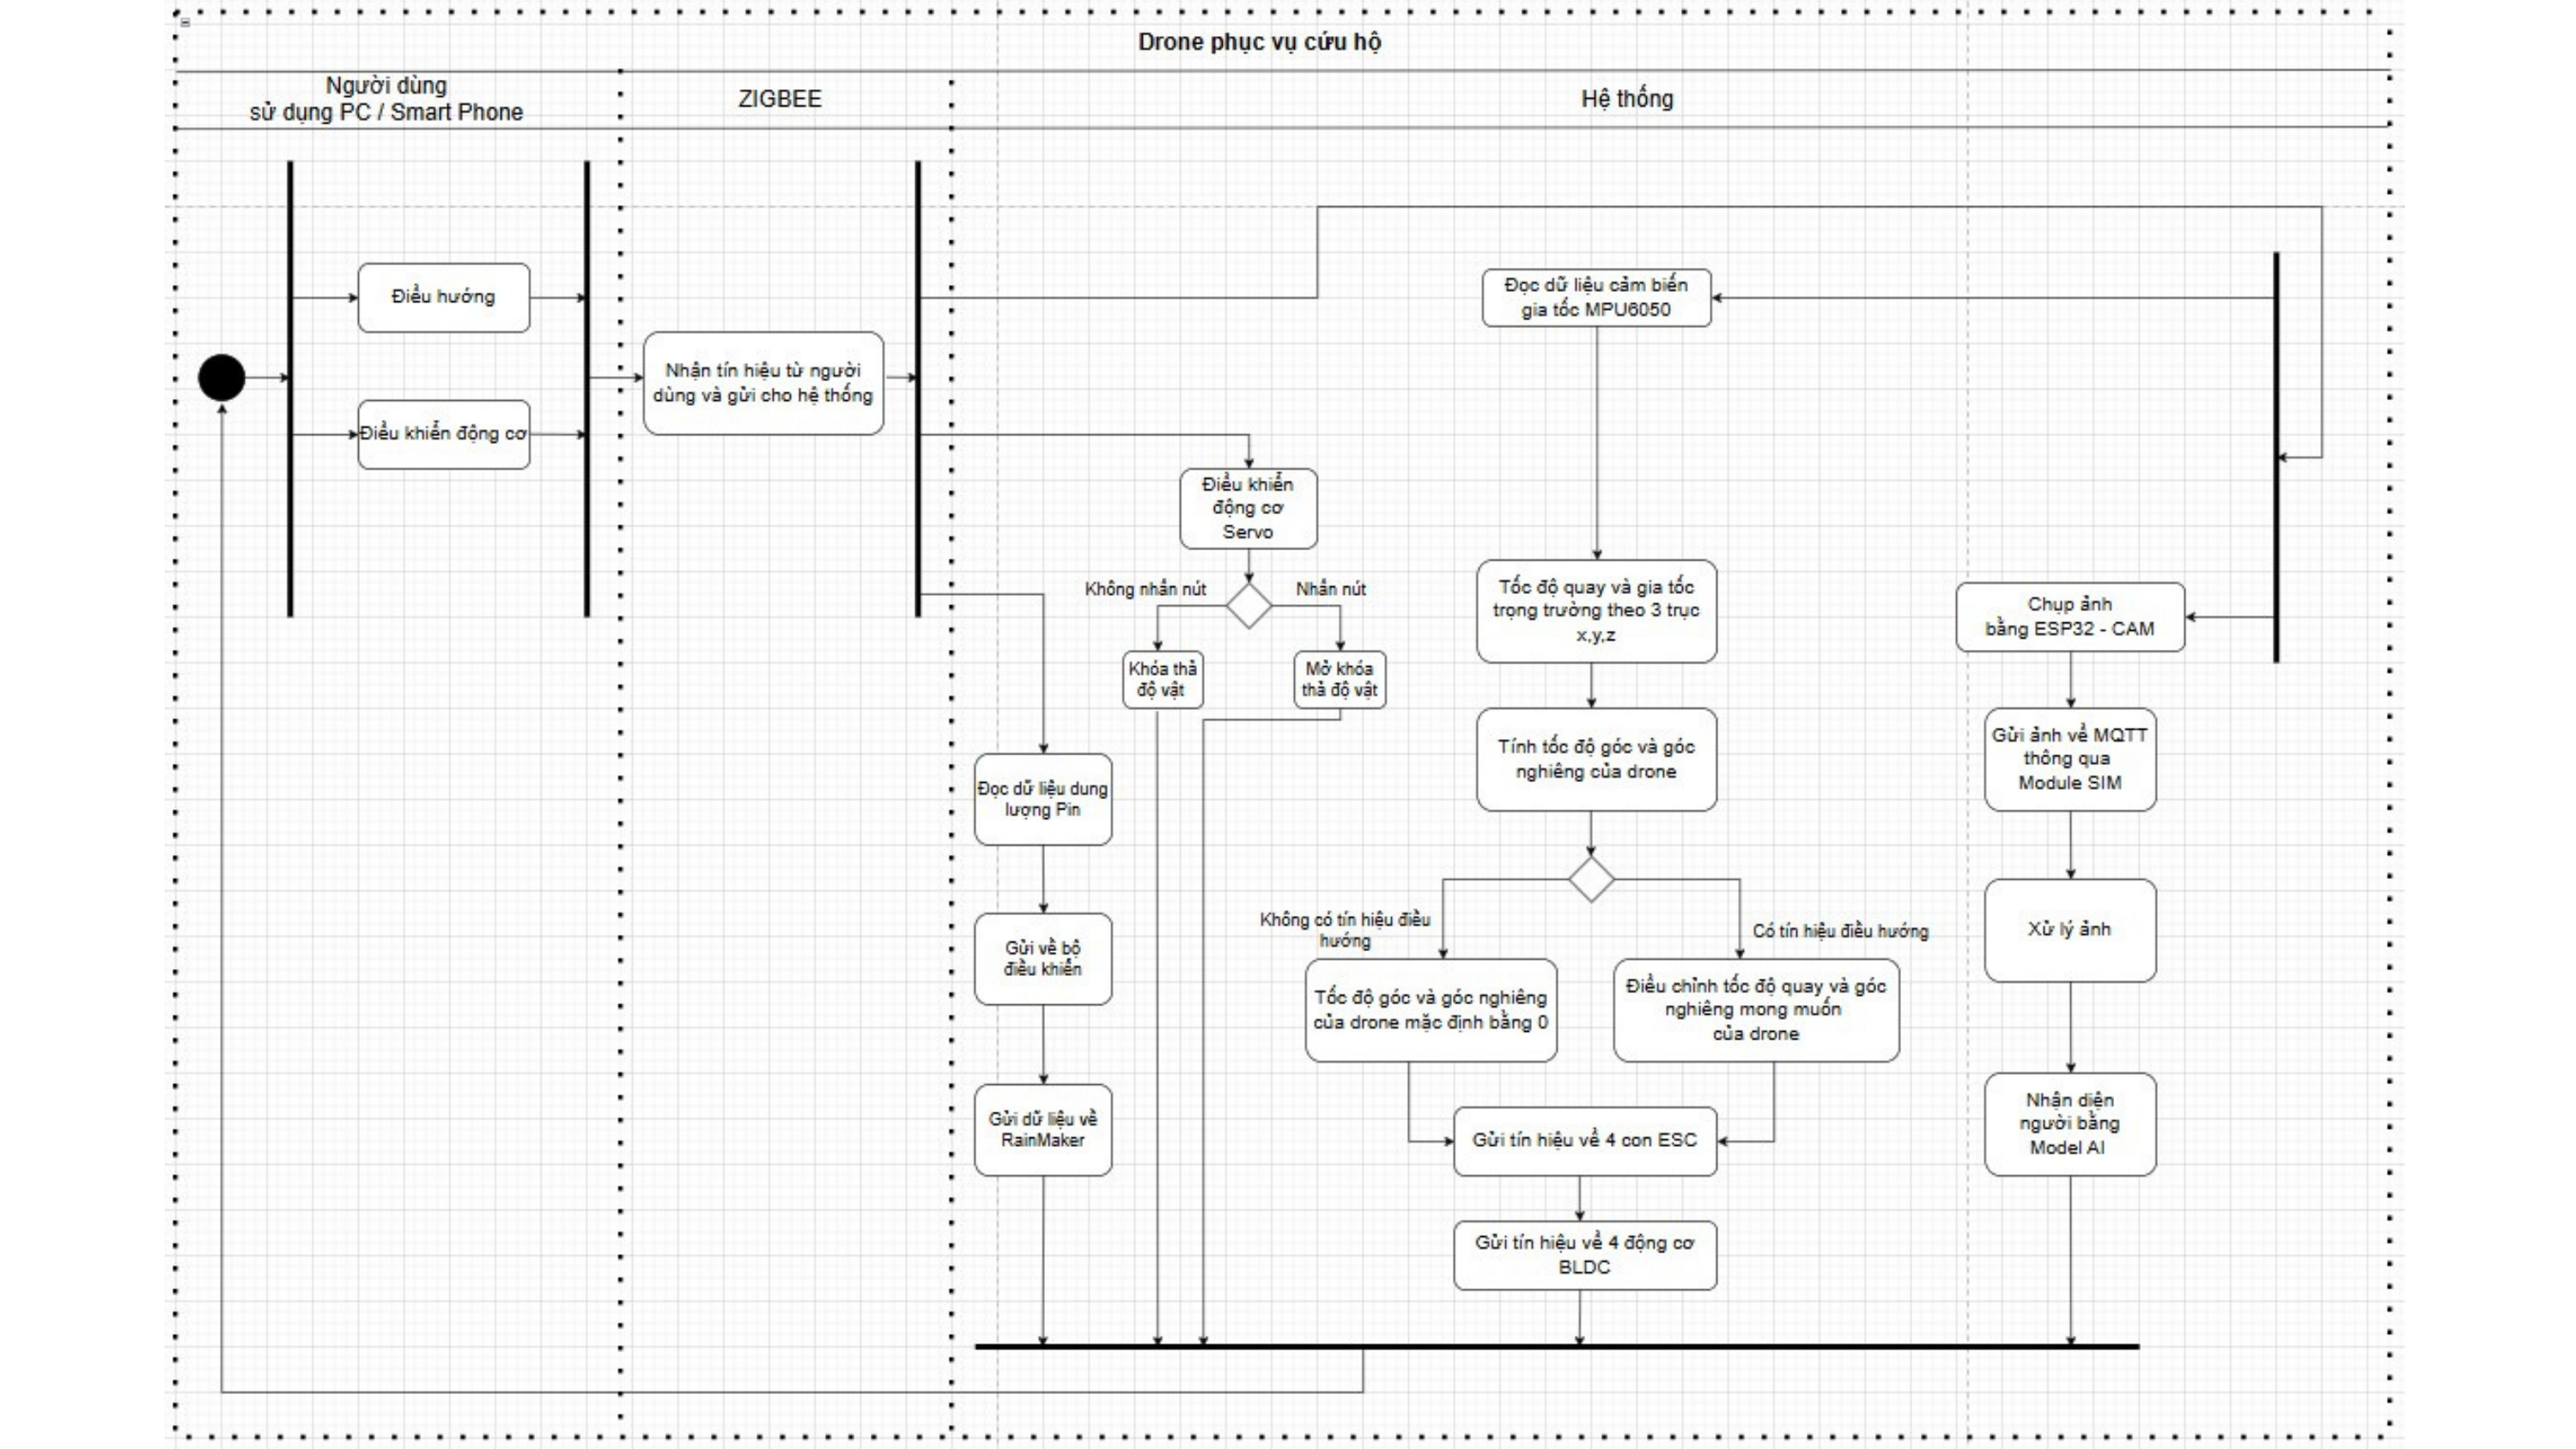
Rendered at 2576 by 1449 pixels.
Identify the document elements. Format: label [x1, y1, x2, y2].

text_box [164, 0, 2405, 1449]
